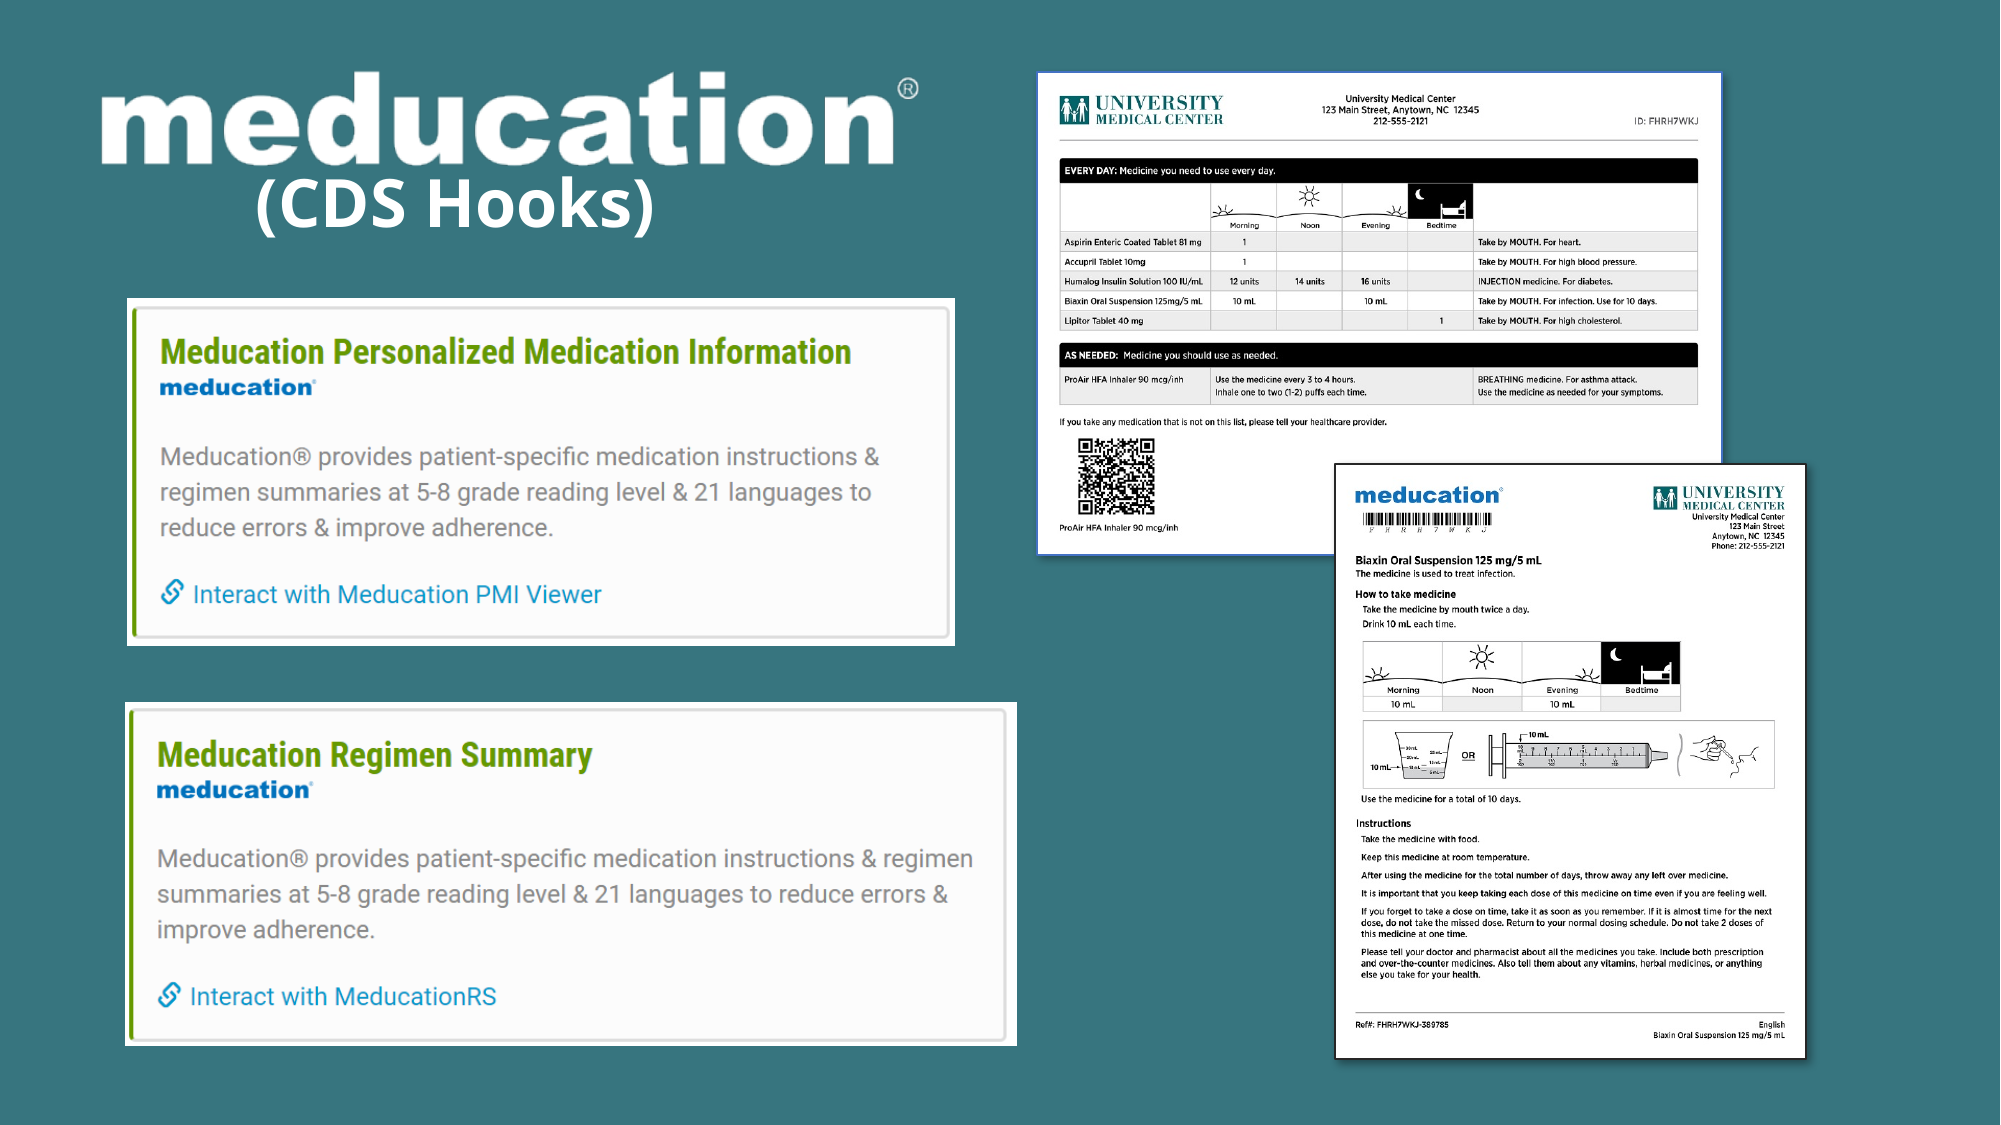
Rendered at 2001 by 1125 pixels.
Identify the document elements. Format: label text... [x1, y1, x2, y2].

picture [127, 298, 955, 646]
text_box (CDS Hooks) [241, 193, 671, 248]
picture [42, 37, 949, 193]
picture [1037, 73, 1805, 1059]
picture [125, 702, 1017, 1046]
